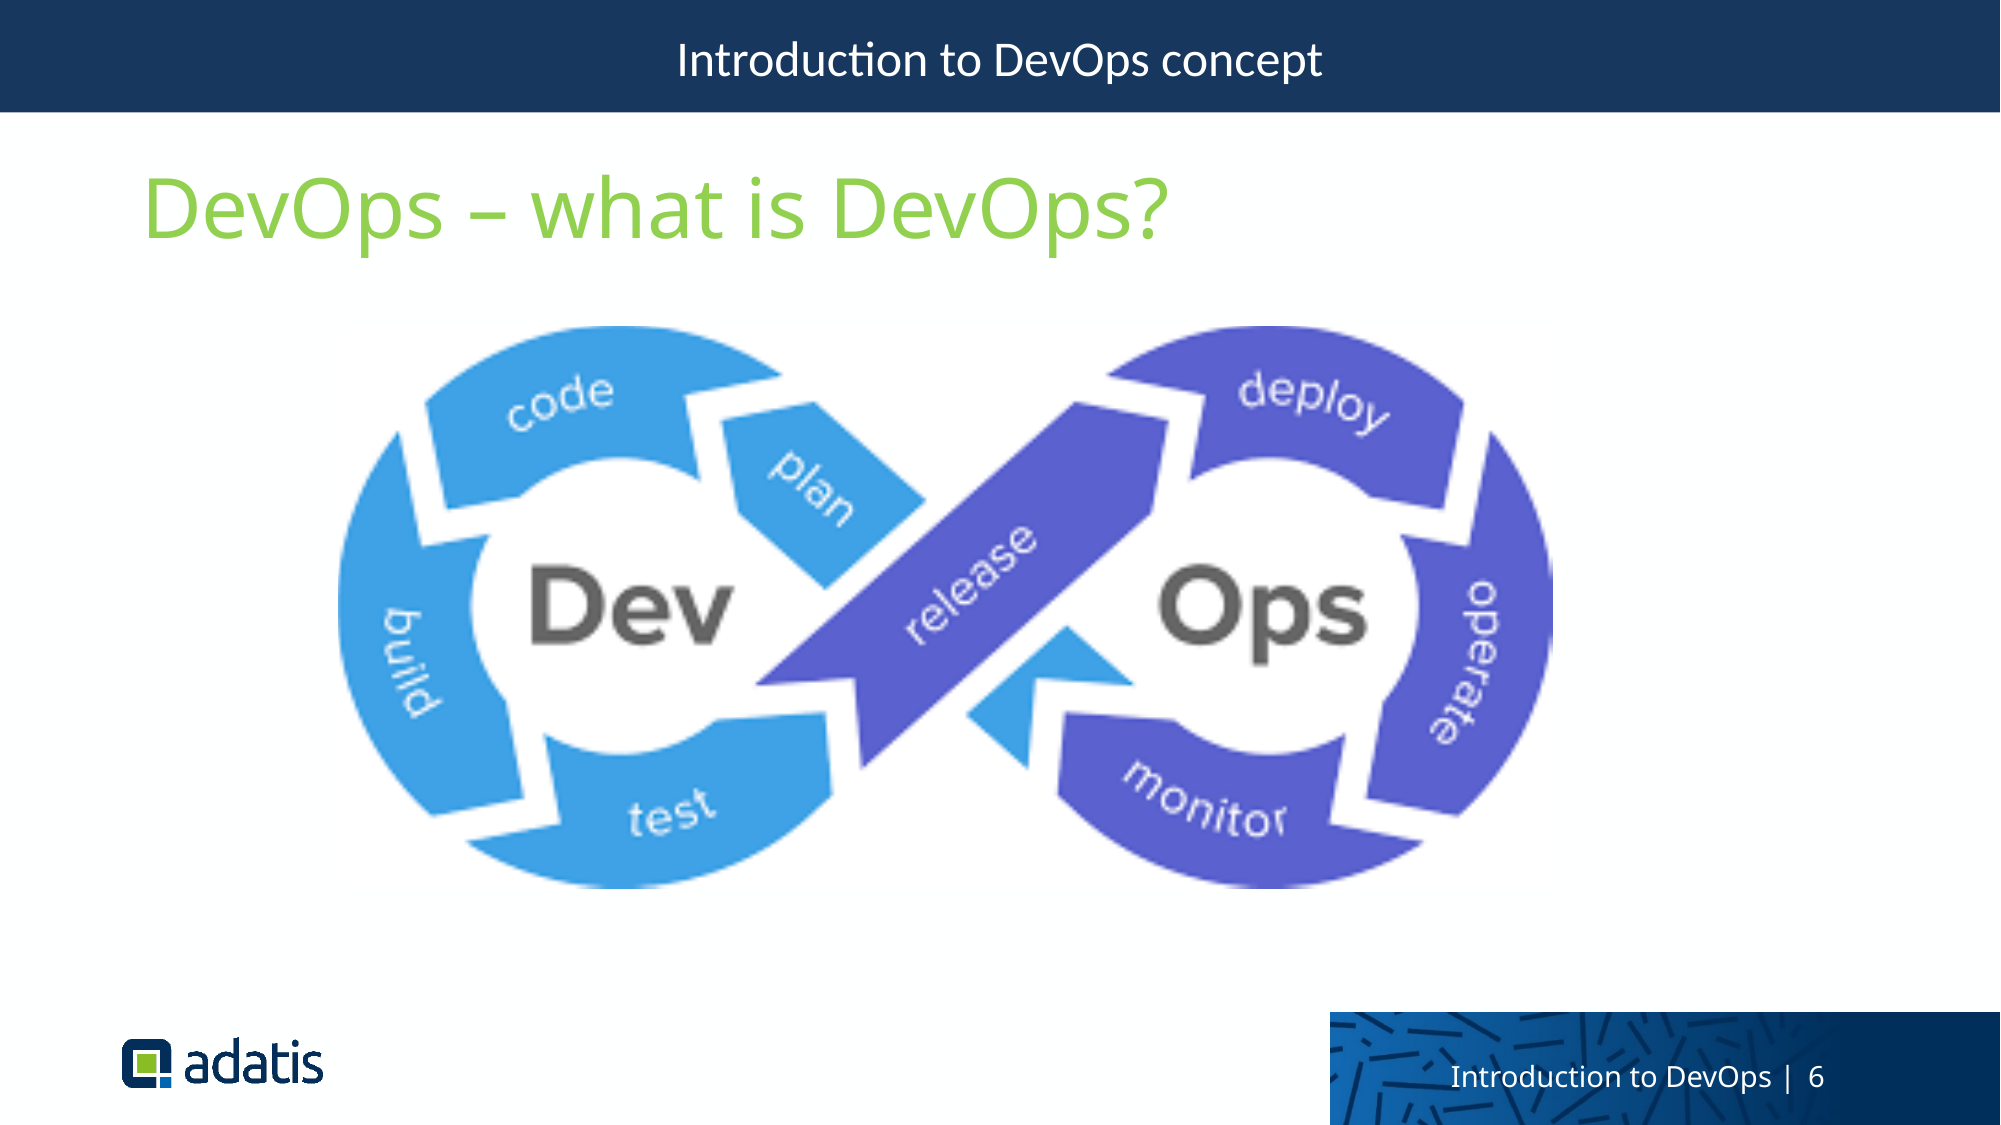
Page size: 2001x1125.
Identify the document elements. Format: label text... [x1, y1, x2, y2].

picture [122, 1037, 323, 1088]
text_box DevOps – what is DevOps? [139, 152, 1861, 255]
text_box Introduction to DevOps concept [0, 0, 2000, 113]
picture [338, 325, 1553, 890]
picture [1330, 1012, 2000, 1125]
